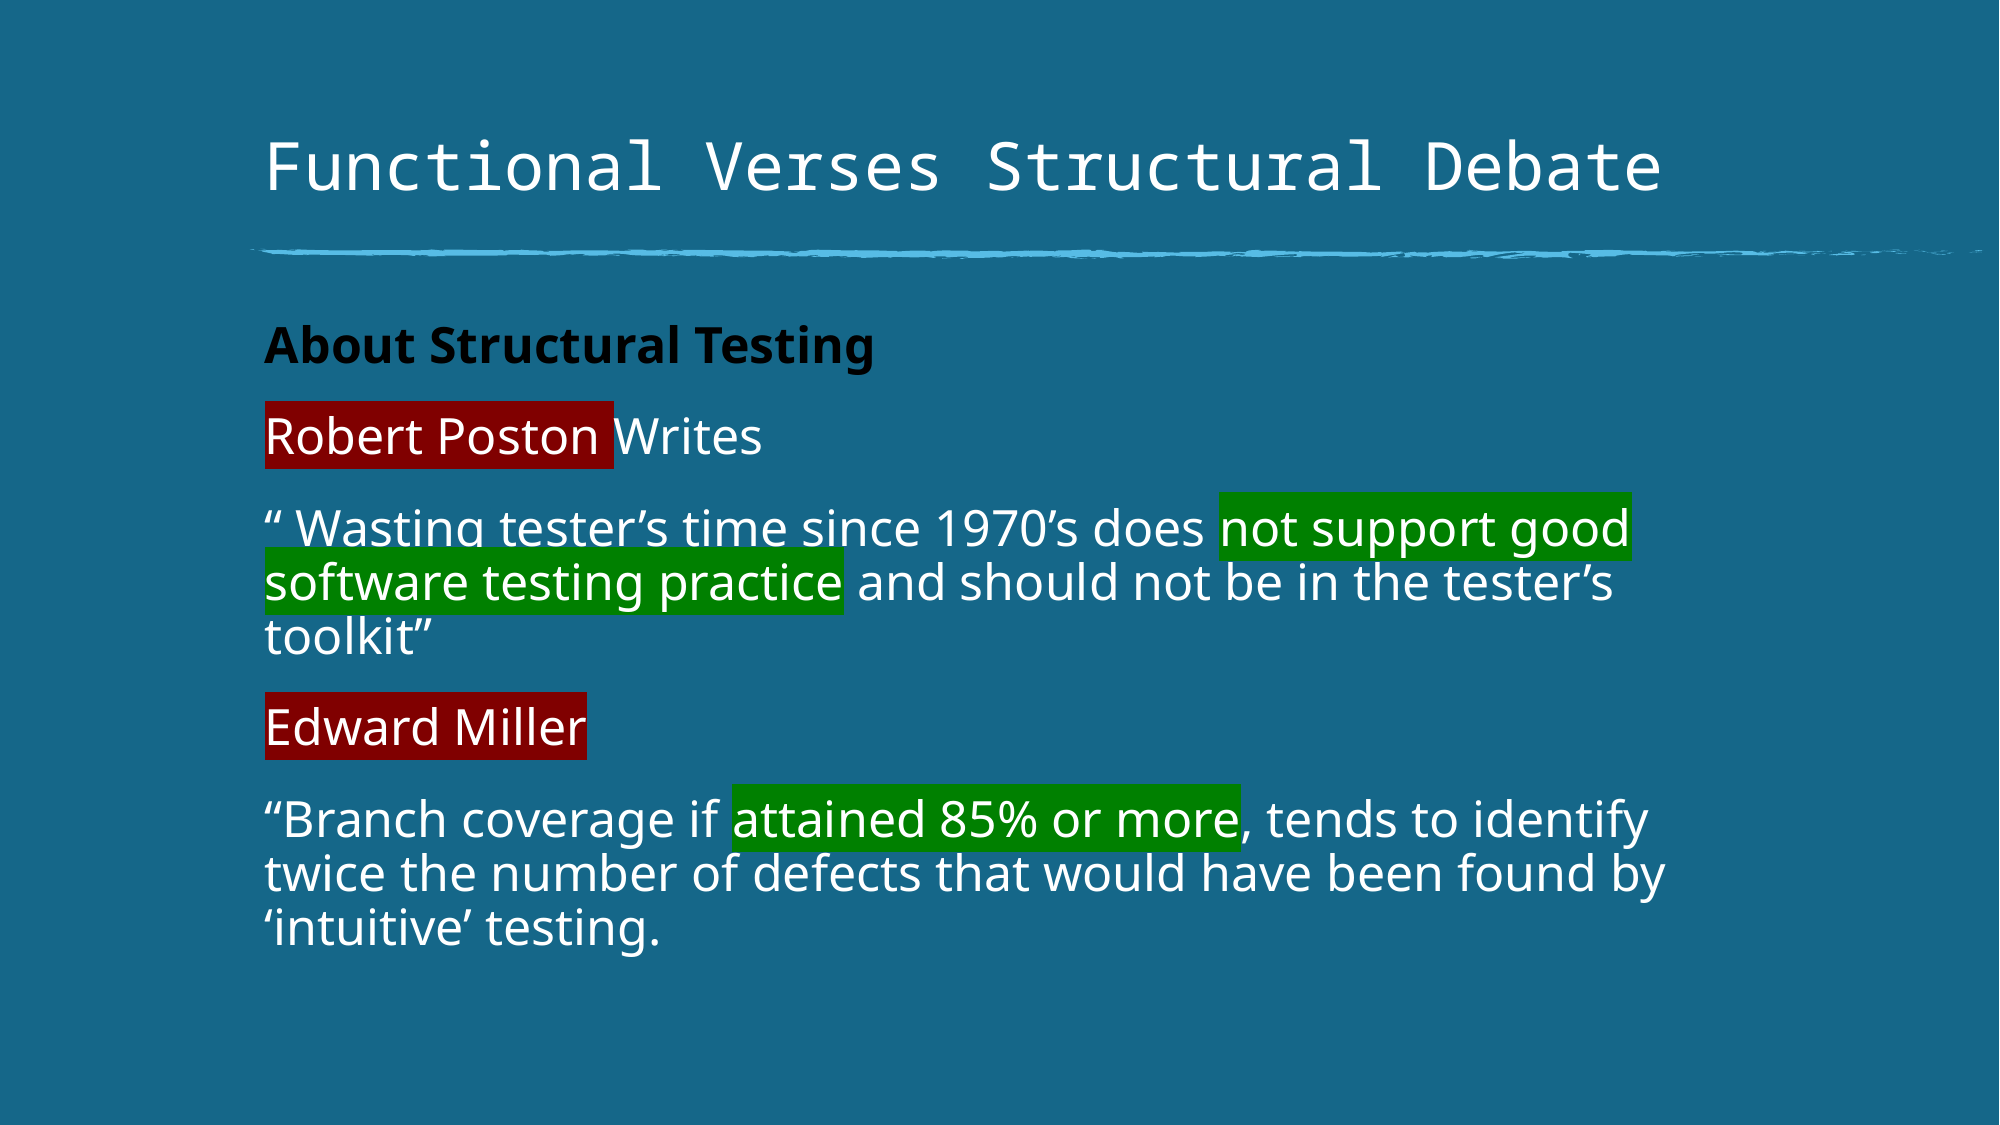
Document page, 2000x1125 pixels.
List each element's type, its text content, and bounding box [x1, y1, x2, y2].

title Functional Verses Structural Debate [249, 45, 1750, 213]
list About Structural Testing Robert Poston Writes “ Wasting tester’s time since 1970’s does not support good software testing practice and should not be in the tester’s toolkit” Edward Miller “Branch coverage if attained 85% or more, tends to identify twice the number of defects that would have been found by ‘intuitive’ testing. [249, 312, 1750, 1013]
